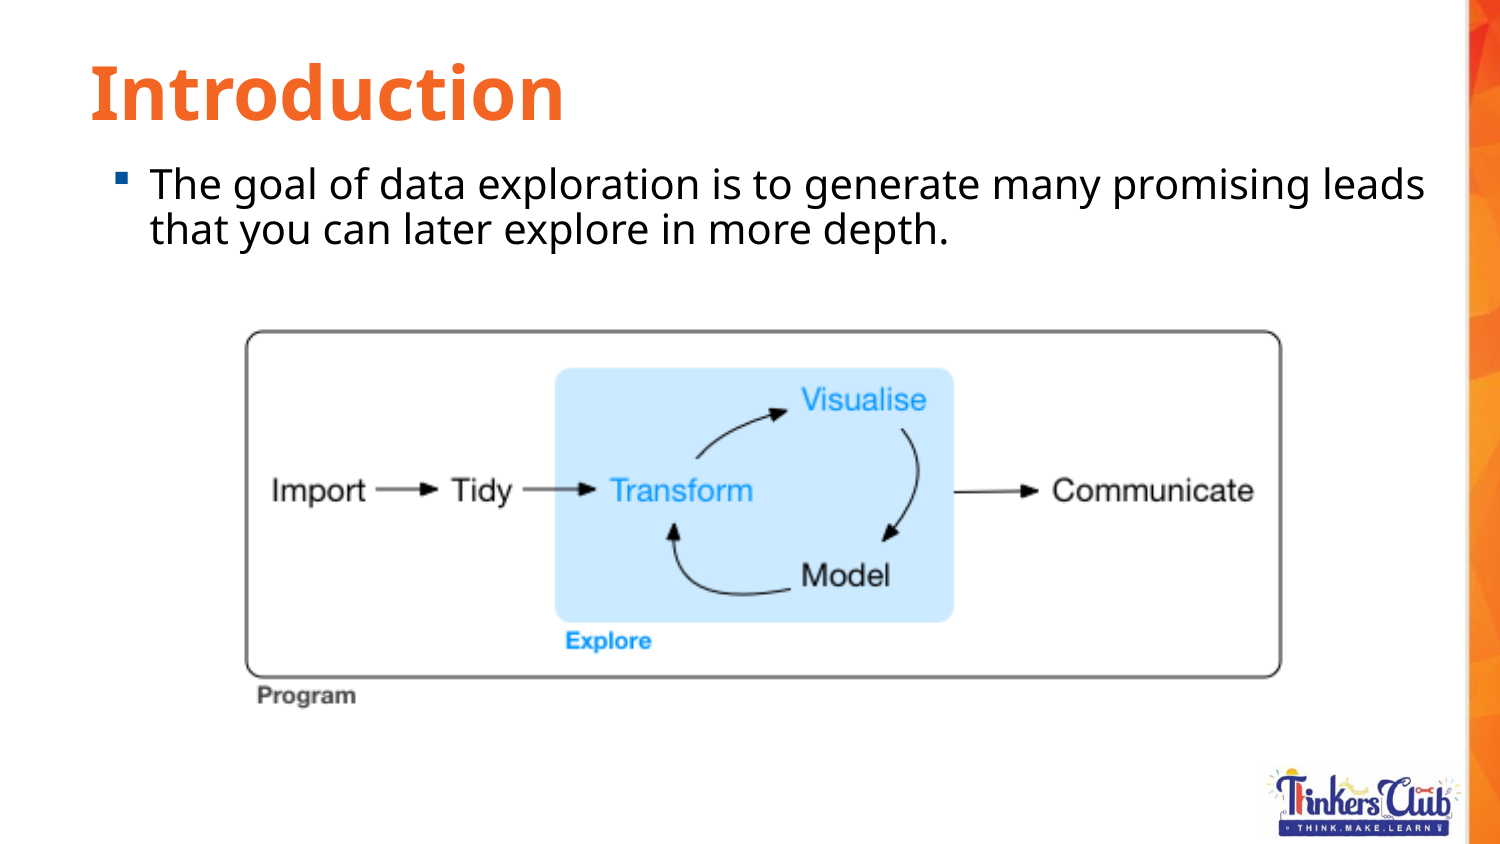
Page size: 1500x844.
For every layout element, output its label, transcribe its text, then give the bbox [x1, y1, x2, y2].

list The goal of data exploration is to generate many promising leads that you can later explore in more depth. [97, 155, 1451, 800]
picture [243, 328, 1285, 712]
picture [1465, 0, 1500, 844]
picture [1263, 764, 1462, 839]
subtitle Introduction [0, 37, 1366, 99]
